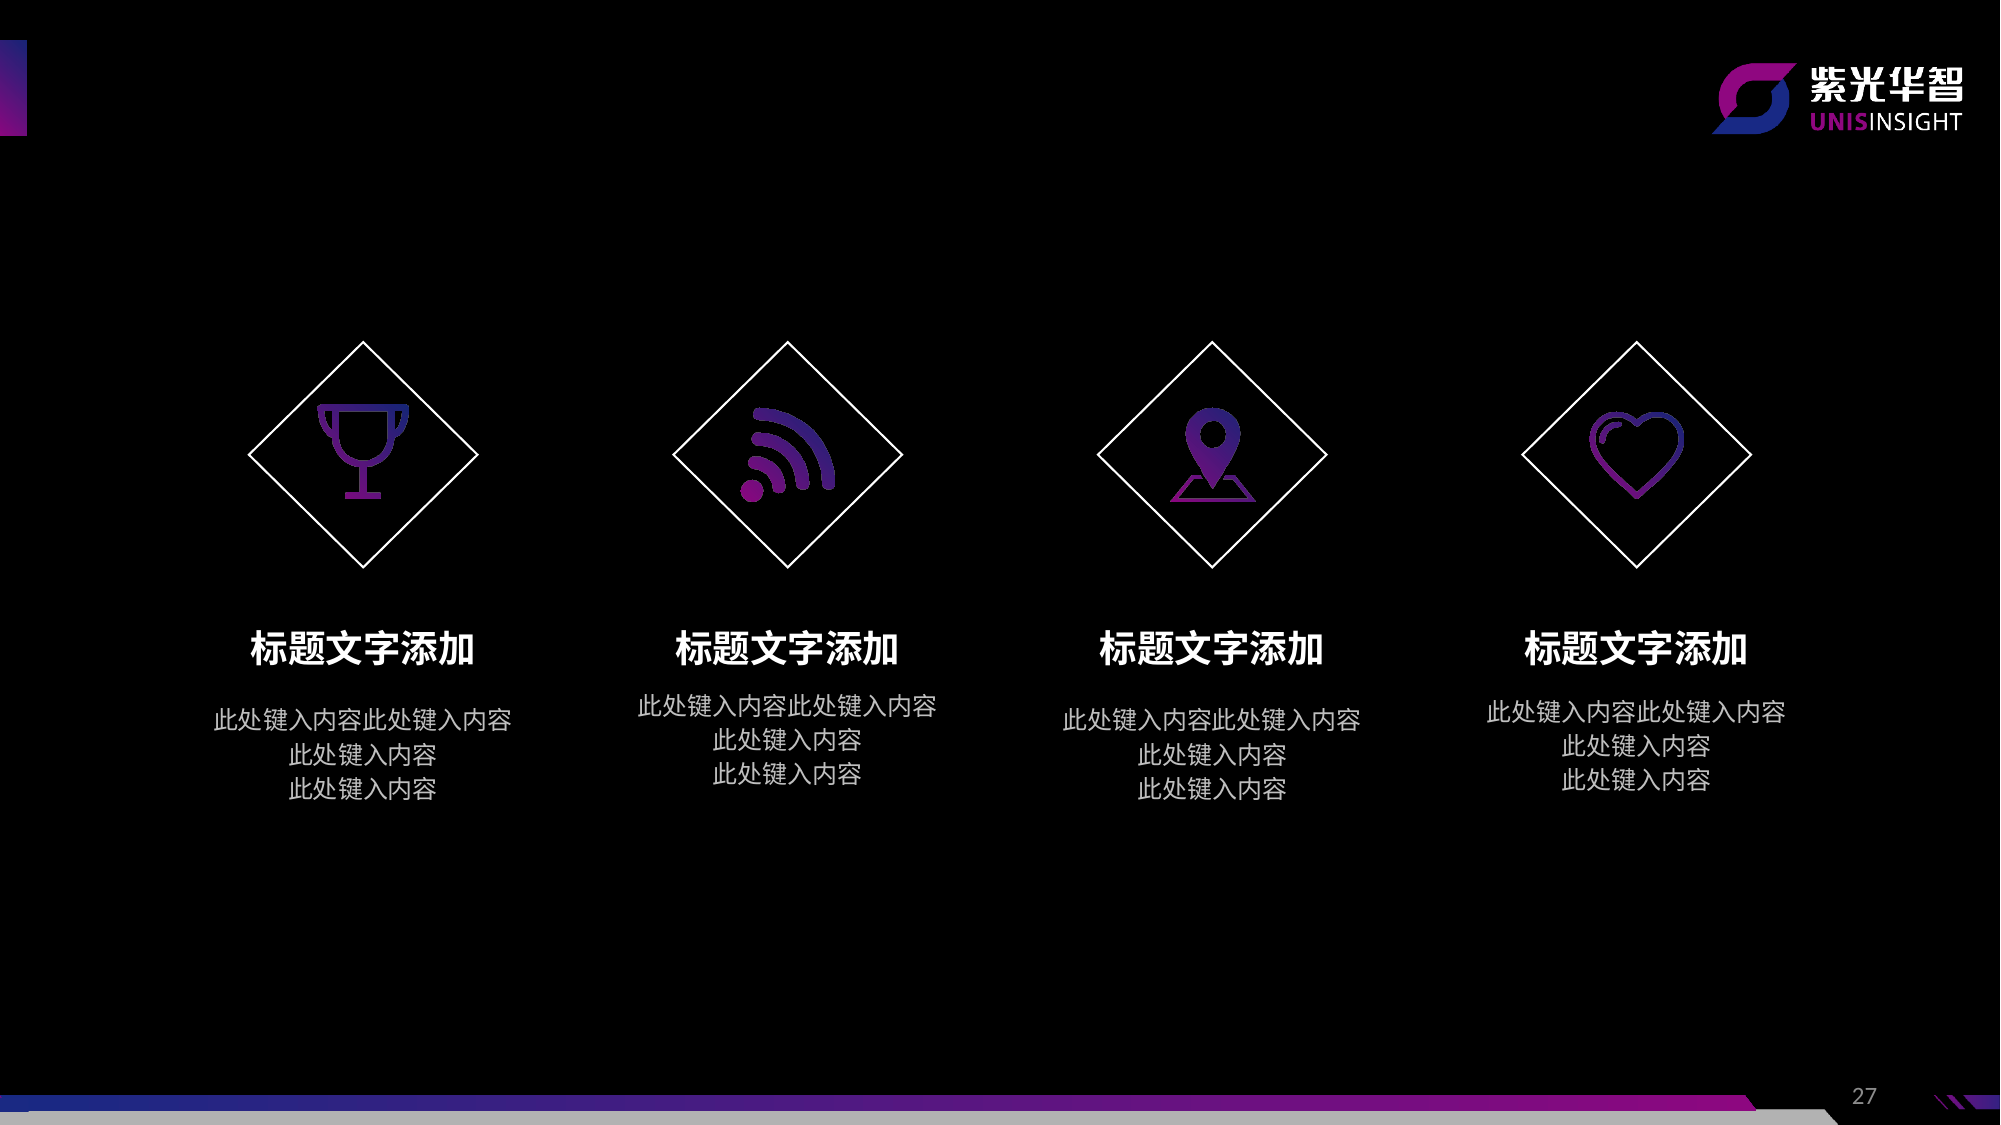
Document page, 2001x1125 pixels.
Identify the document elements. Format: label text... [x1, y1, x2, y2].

text_box [750, 431, 810, 491]
text_box [1520, 340, 1753, 569]
text_box 此处键入内容此处键入内容 此处键入内容 此处键入内容 [1015, 693, 1409, 845]
picture [1710, 62, 1963, 135]
text_box 此处键入内容此处键入内容 此处键入内容 此处键入内容 [166, 693, 560, 845]
text_box 标题文字添加 [193, 608, 534, 678]
text_box [671, 340, 904, 569]
text_box [751, 406, 836, 491]
text_box 此处键入内容此处键入内容 此处键入内容 此处键入内容 [590, 679, 985, 831]
text_box 此处键入内容此处键入内容 此处键入内容 此处键入内容 [1440, 684, 1834, 836]
text_box 标题文字添加 [1042, 608, 1383, 678]
text_box [247, 340, 479, 569]
text_box [1167, 406, 1258, 503]
text_box [739, 477, 765, 503]
text_box [1096, 340, 1329, 569]
text_box 标题文字添加 [617, 608, 958, 678]
text_box [1588, 410, 1685, 500]
picture [0, 1095, 2000, 1125]
text_box [316, 403, 410, 500]
text_box [747, 455, 787, 494]
text_box 标题文字添加 [1466, 608, 1807, 678]
